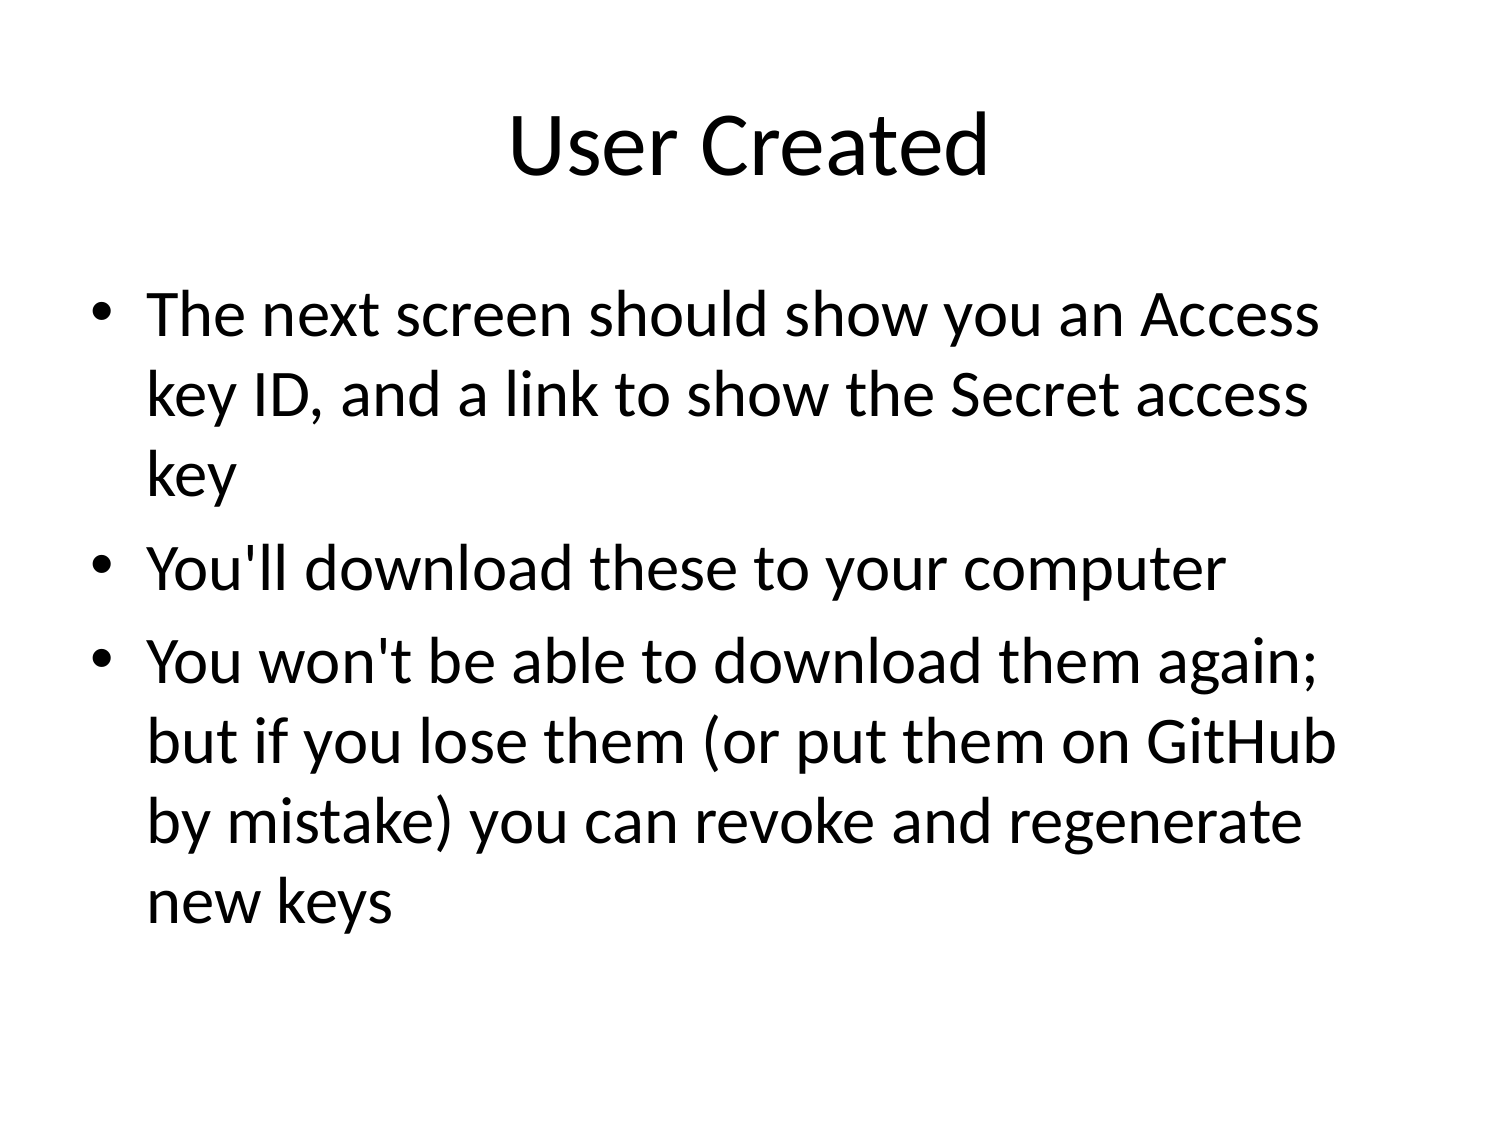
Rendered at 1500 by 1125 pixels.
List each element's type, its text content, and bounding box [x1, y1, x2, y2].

list The next screen should show you an Access key ID, and a link to show the Secret access key You'll download these to your computer You won't be able to download them again; but if you lose them (or put them on GitHub by mistake) you can revoke and regenerate new keys [75, 262, 1425, 1005]
title User Created [75, 45, 1425, 233]
